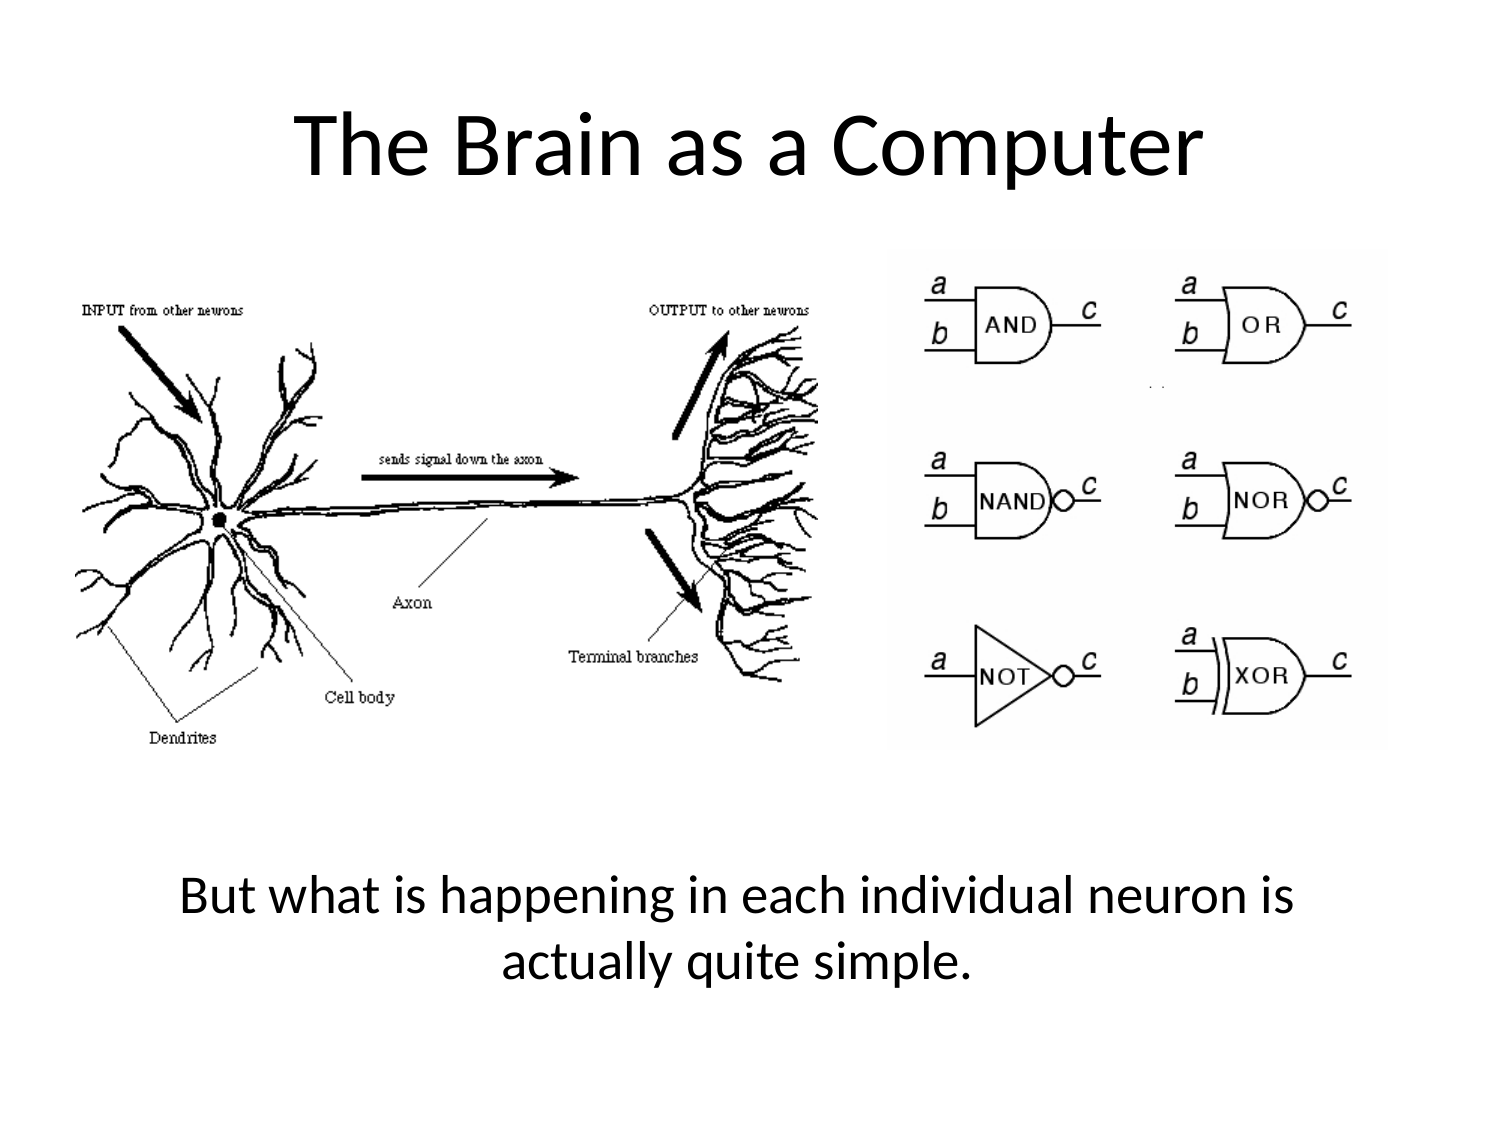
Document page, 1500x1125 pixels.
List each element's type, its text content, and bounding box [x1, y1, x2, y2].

list But what is happening in each individual neuron is actually quite simple. [75, 774, 1400, 1000]
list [74, 299, 818, 751]
picture [887, 249, 1388, 751]
title The Brain as a Computer [75, 45, 1425, 233]
